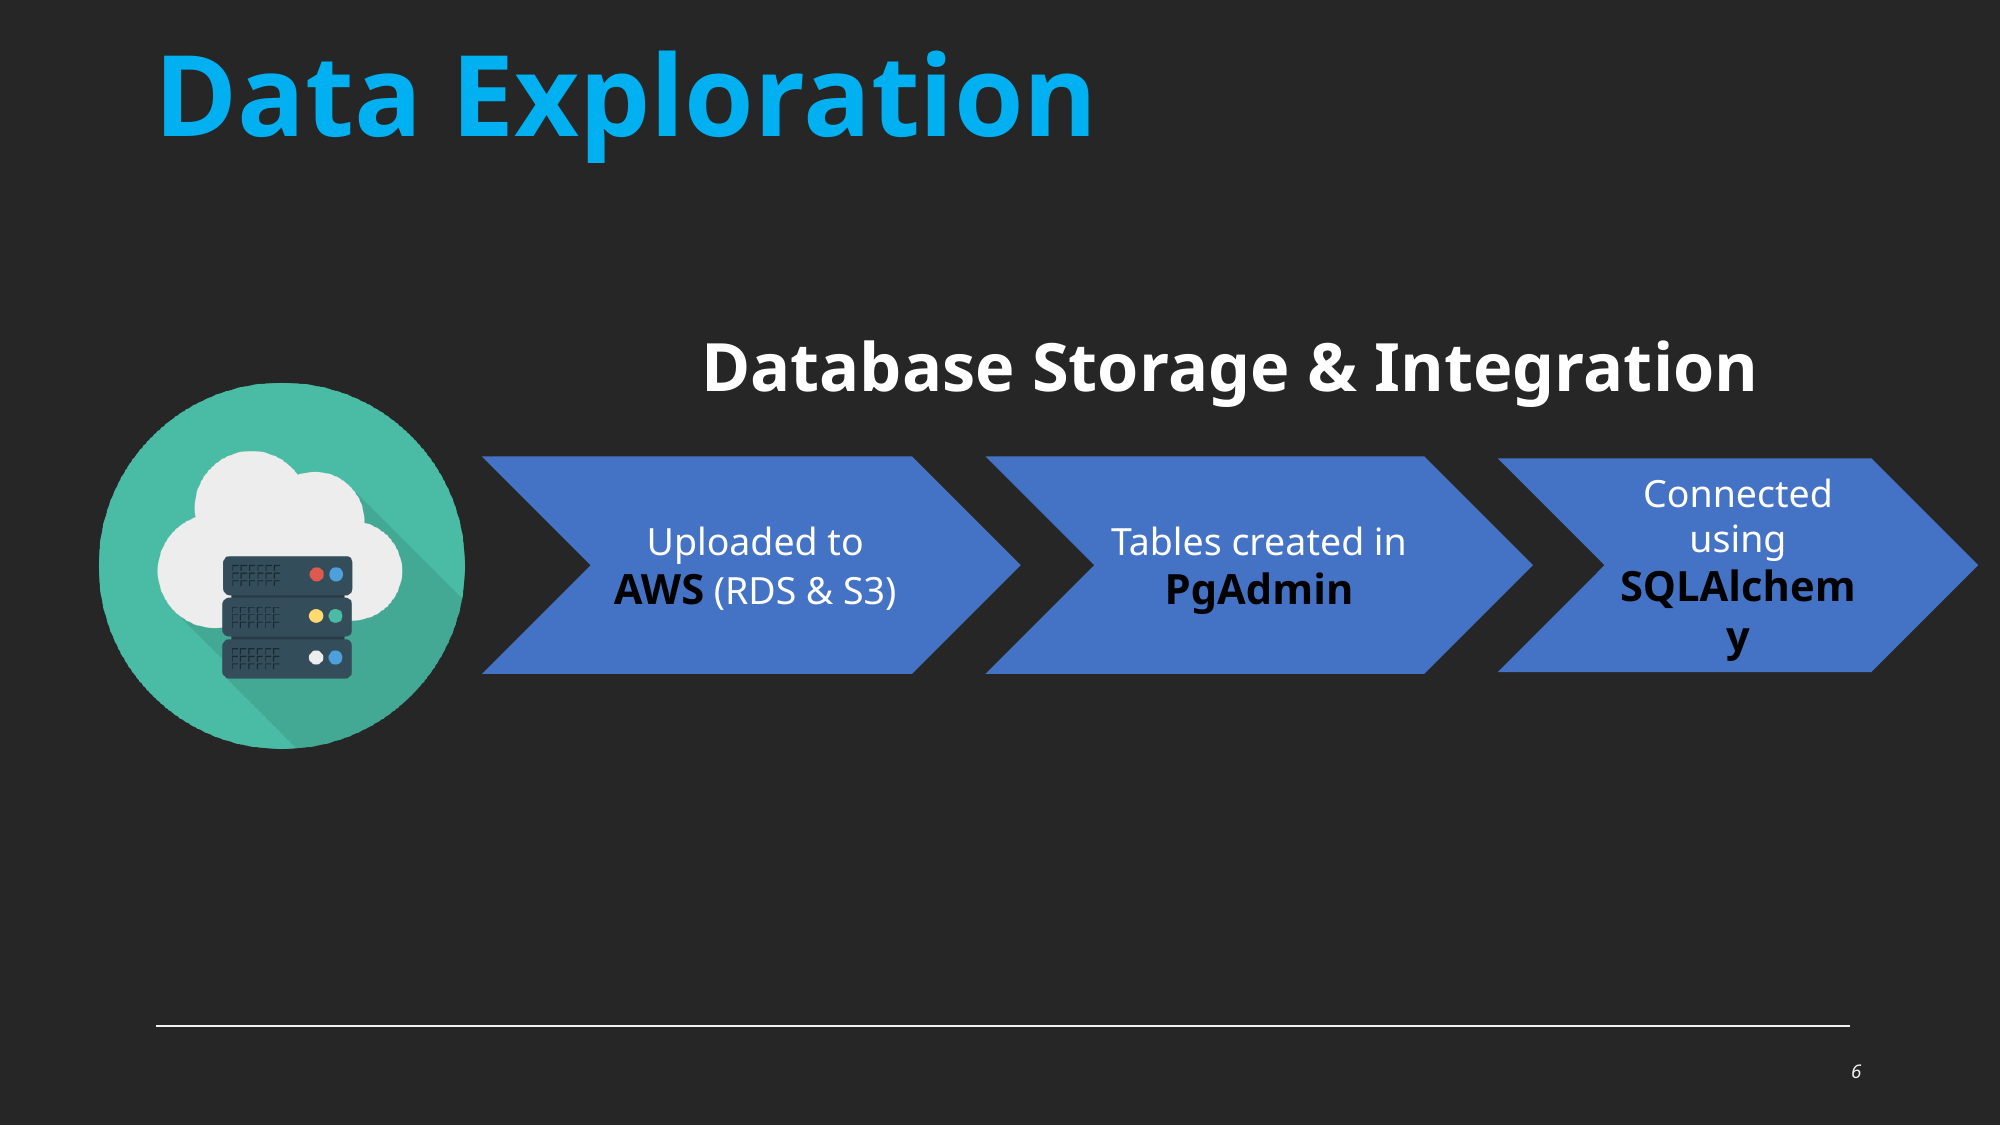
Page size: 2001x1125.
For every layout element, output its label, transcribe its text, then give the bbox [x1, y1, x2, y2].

picture [81, 365, 482, 766]
title Data Exploration [139, 0, 1850, 167]
text_box Database Storage & Integration [686, 317, 1774, 378]
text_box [481, 378, 1979, 753]
slide_number 6 [1775, 1042, 1877, 1103]
